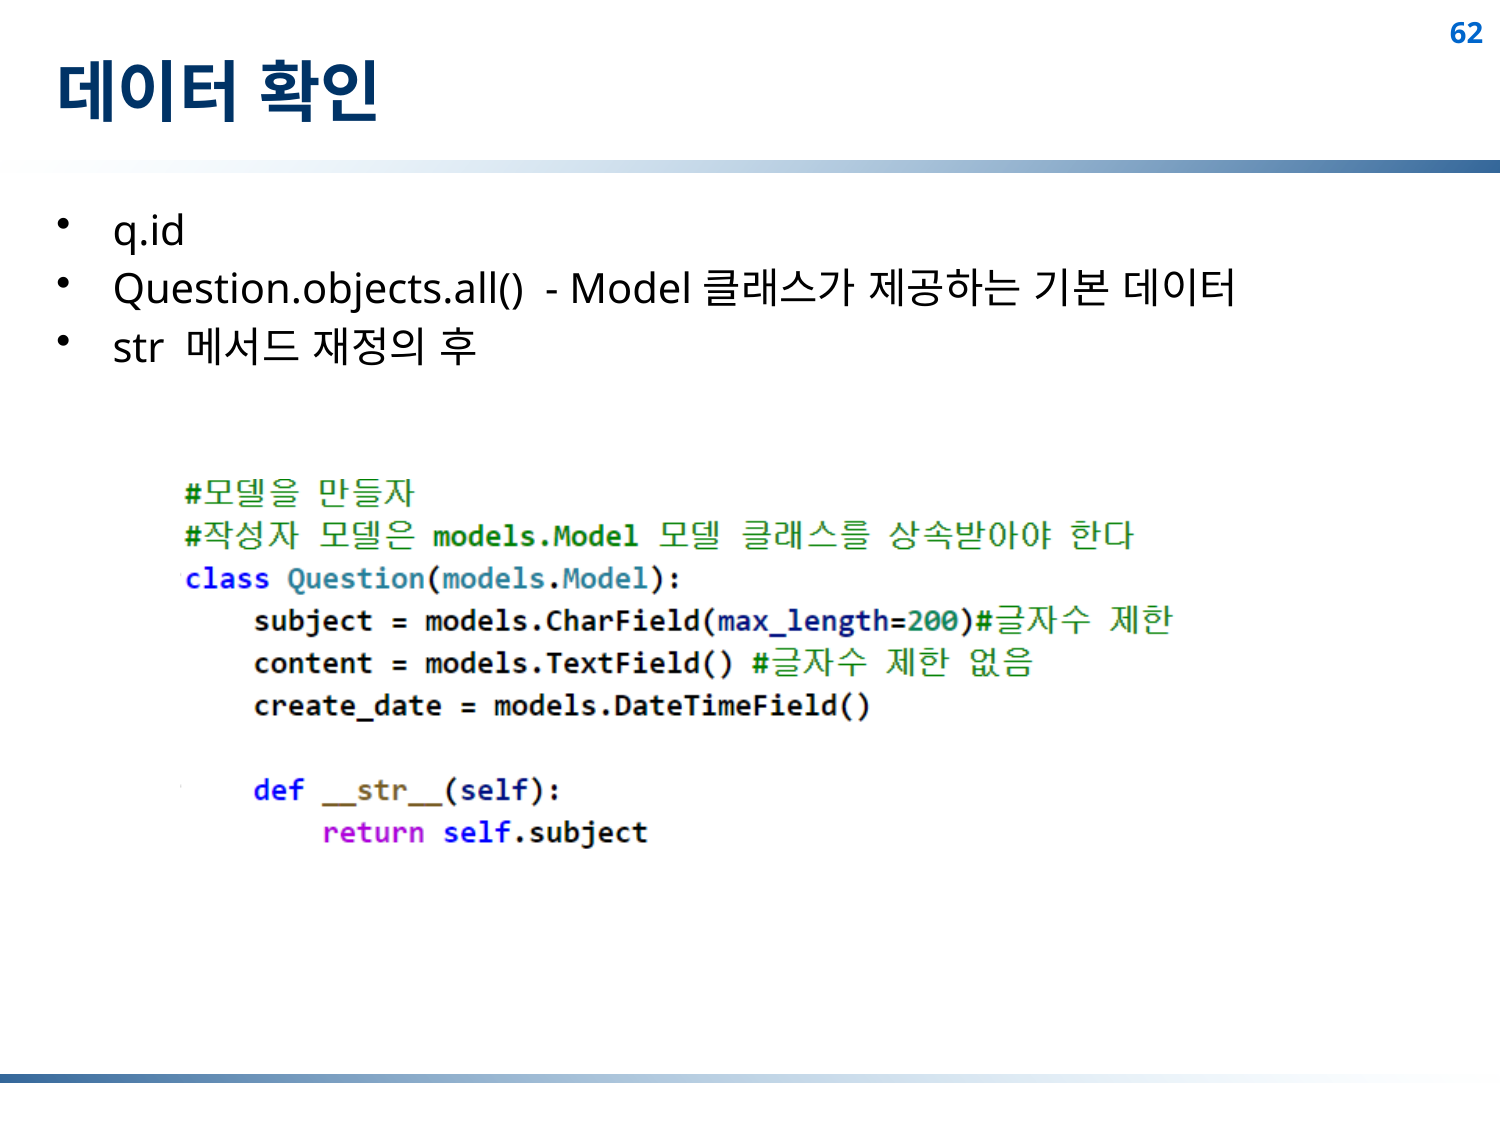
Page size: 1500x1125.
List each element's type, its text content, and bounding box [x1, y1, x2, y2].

list q.id Question.objects.all() - Model클래스가 제공하는 기본 데이터 str 메서드 재정의 후 [41, 196, 1459, 1059]
title 데이터 확인 [41, 19, 1424, 161]
picture [180, 479, 1320, 896]
